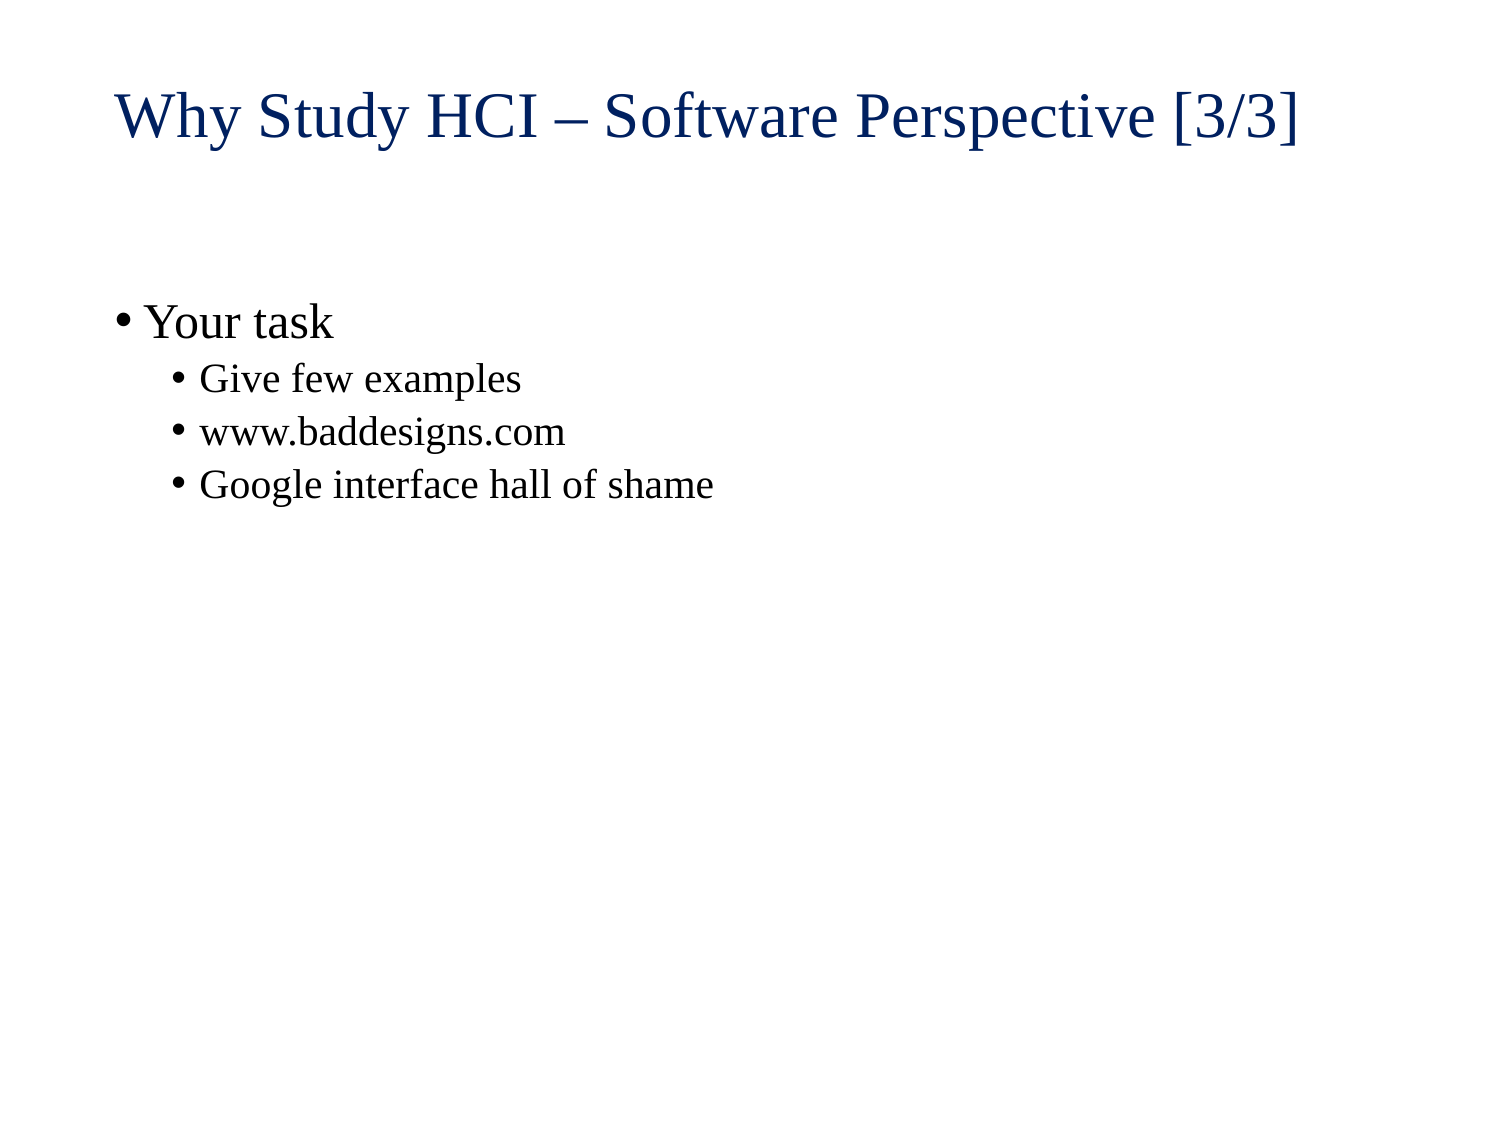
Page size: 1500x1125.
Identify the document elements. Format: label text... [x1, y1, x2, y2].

title Why Study HCI – Software Perspective [3/3] [99, 44, 1425, 188]
list Your task Give few examples www.baddesigns.com Google interface hall of shame [99, 287, 1438, 1013]
